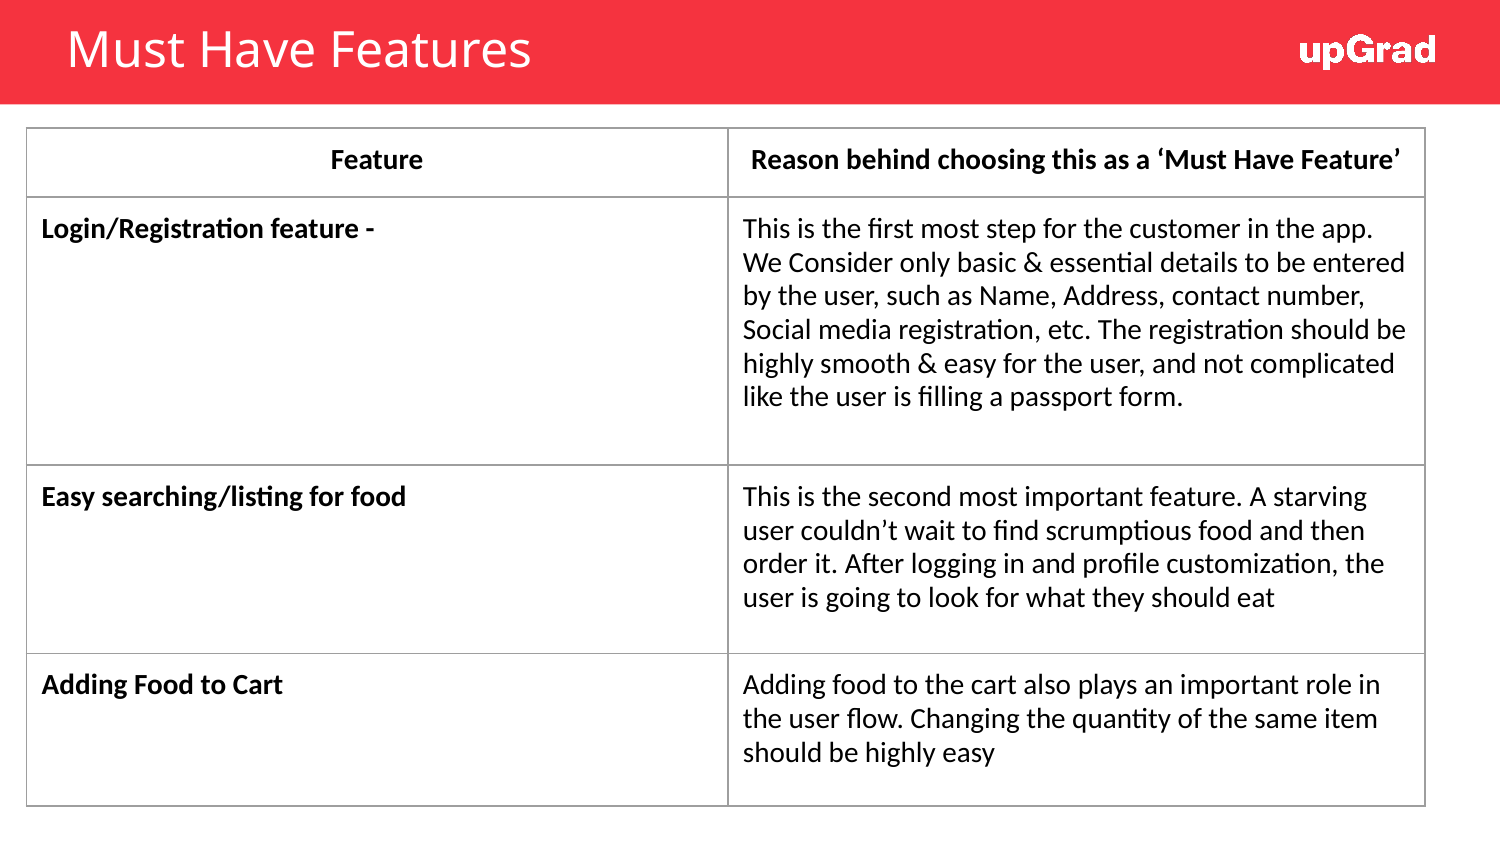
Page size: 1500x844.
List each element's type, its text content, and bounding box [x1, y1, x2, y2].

table_cell Adding food to the cart also plays an important role in the user flow. Changing the quantity of the same item should be highly easy [729, 654, 1424, 805]
table_cell This is the first most step for the customer in the app. We Consider only basic & essential details to be entered by the user, such as Name, Address, contact number, Social media registration, etc. The registration should be highly smooth & easy for the user, and not complicated like the user is filling a passport form. [729, 198, 1424, 464]
table_header Reason behind choosing this as a ‘Must Have Feature’ [729, 129, 1424, 196]
table_cell Easy searching/listing for food [27, 466, 727, 653]
title Must Have Features [51, 20, 665, 83]
table_cell This is the second most important feature. A starving user couldn’t wait to find scrumptious food and then order it. After logging in and profile customization, the user is going to look for what they should eat [729, 466, 1424, 653]
table_header Feature [27, 129, 727, 196]
table_cell Adding Food to Cart [27, 654, 727, 805]
picture [1300, 34, 1435, 70]
table_cell Login/Registration feature - [27, 198, 727, 464]
